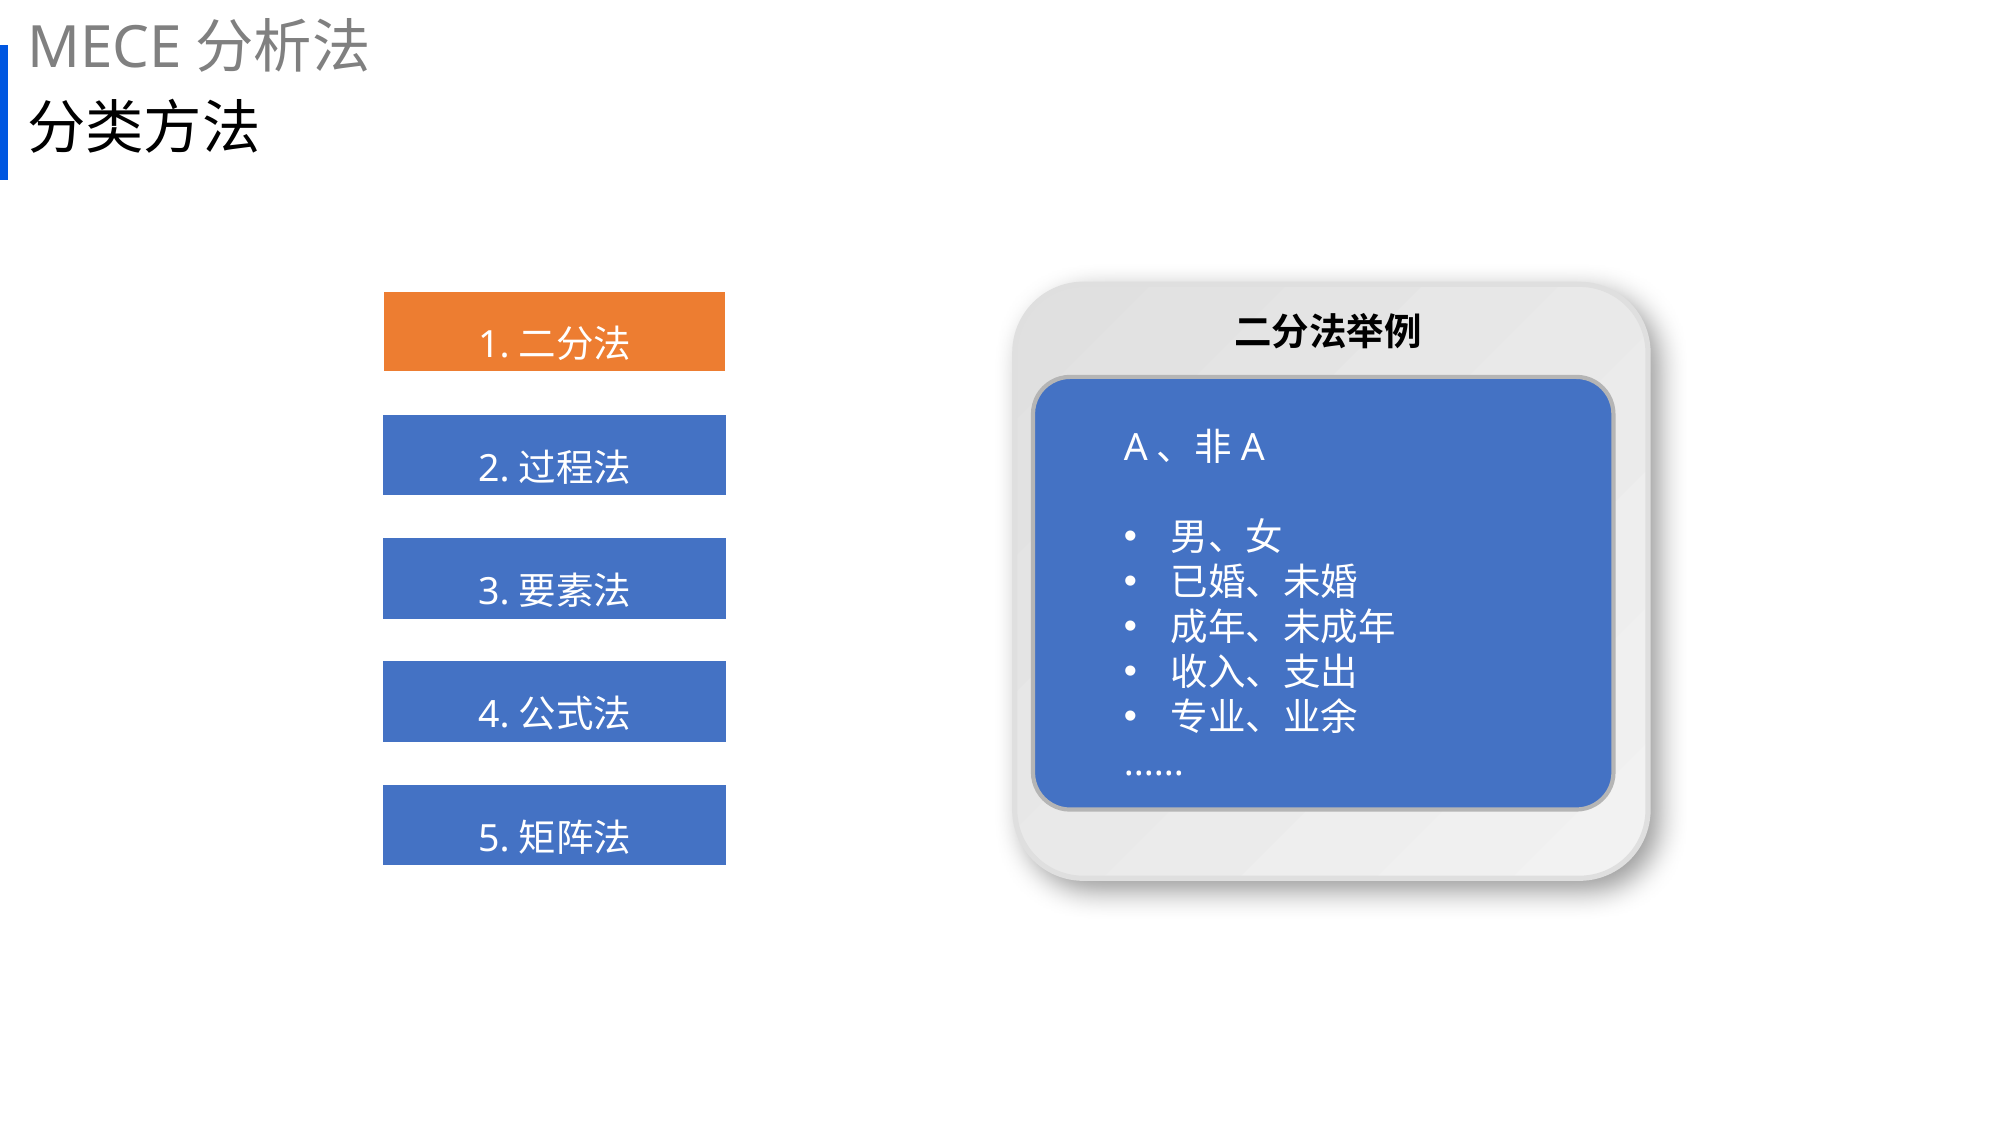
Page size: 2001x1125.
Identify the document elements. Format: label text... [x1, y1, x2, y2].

text_box 5.矩阵法 [383, 785, 726, 865]
text_box 4.公式法 [383, 661, 726, 742]
text_box 1.二分法 [384, 292, 725, 371]
title 分类方法 [12, 131, 1738, 179]
text_box 3.要素法 [383, 538, 726, 619]
text_box 2.过程法 [383, 415, 726, 495]
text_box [1014, 284, 1649, 879]
text_box MECE分析法 [12, 0, 1738, 131]
